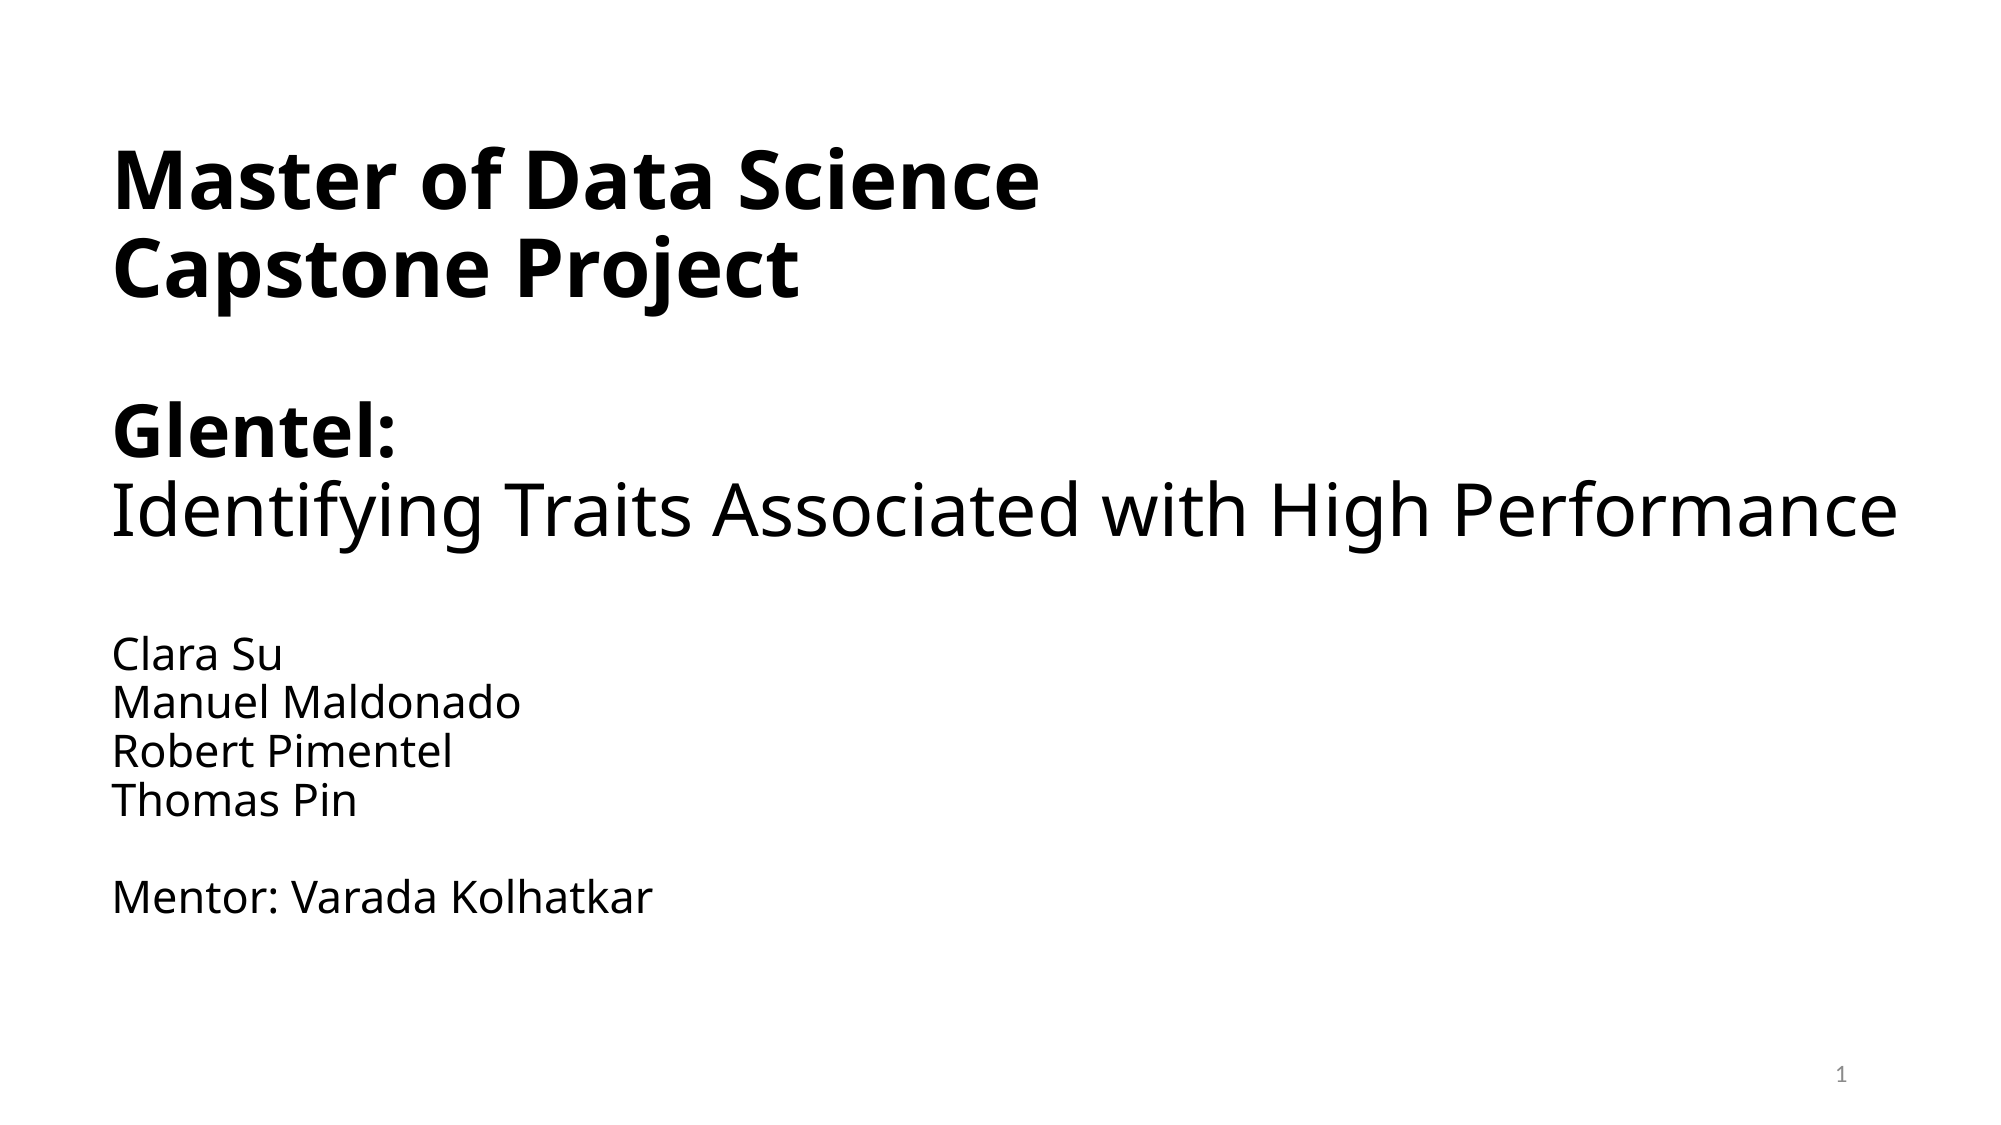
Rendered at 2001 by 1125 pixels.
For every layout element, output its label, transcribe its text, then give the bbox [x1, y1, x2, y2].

title Master of Data Science Capstone Project Glentel: Identifying Traits Associated with High Performance Clara Su Manuel Maldonado Robert Pimentel Thomas Pin Mentor: Varada Kolhatkar [96, 35, 1956, 1026]
slide_number 1 [1412, 1042, 1863, 1103]
